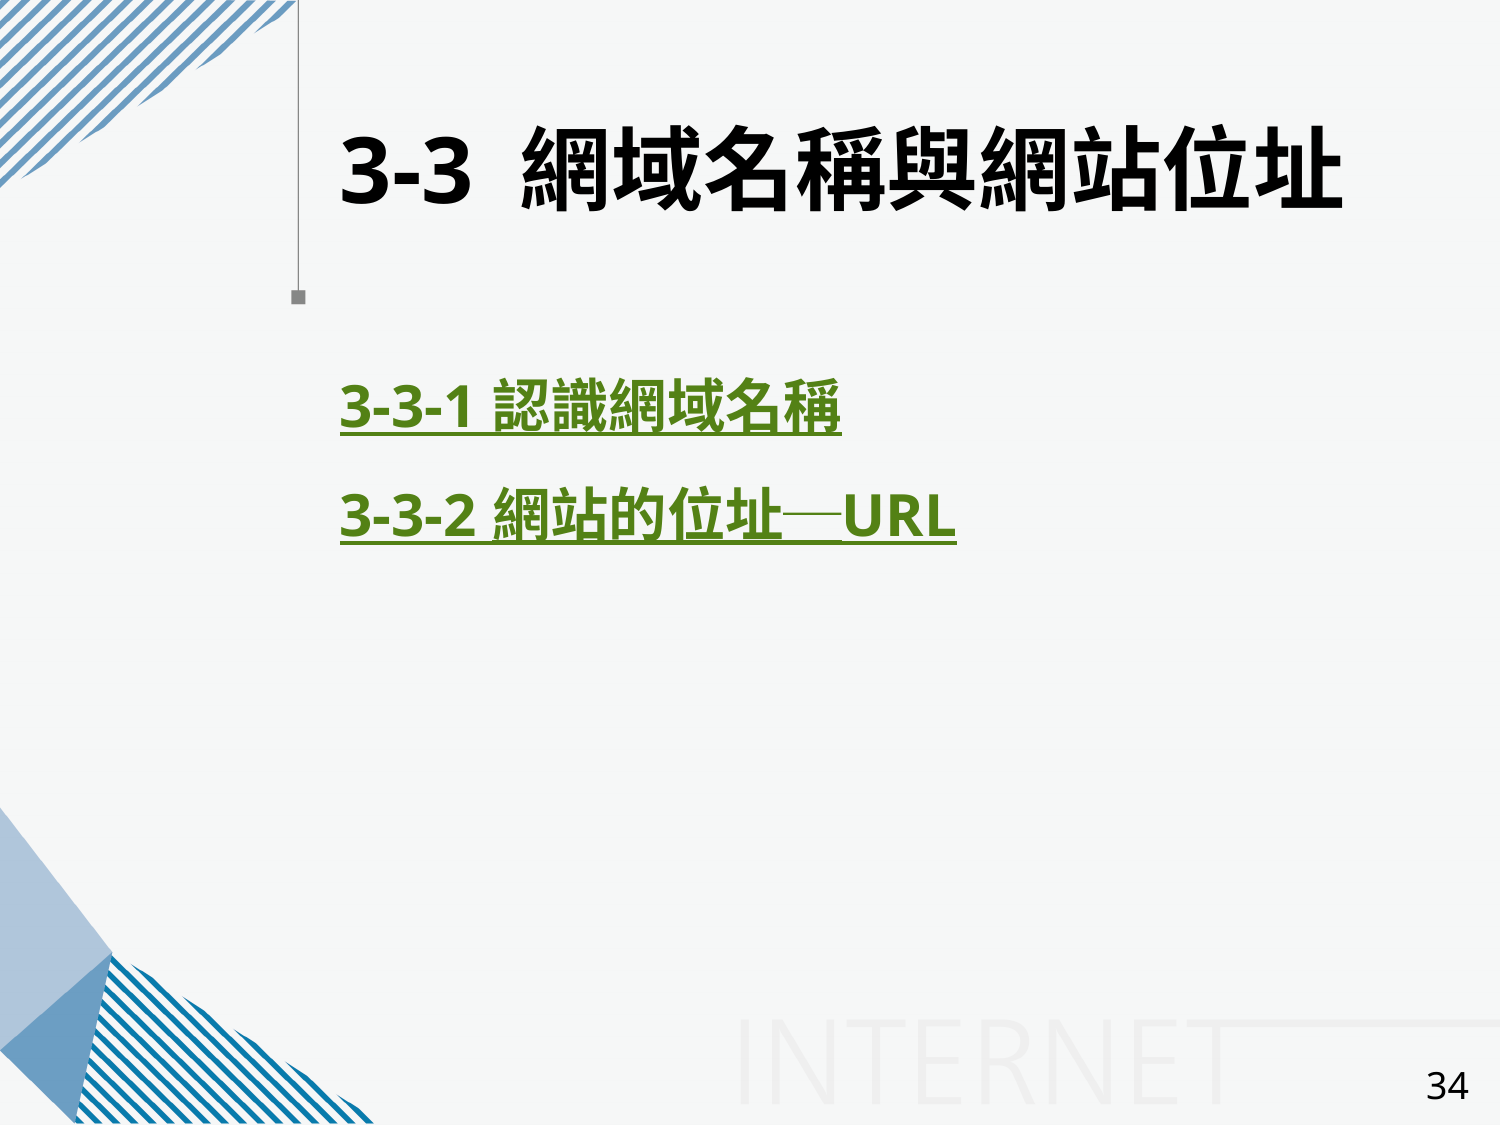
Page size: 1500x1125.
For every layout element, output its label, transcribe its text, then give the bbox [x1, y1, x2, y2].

slide_number 34 [1357, 1057, 1484, 1118]
picture [0, 0, 1500, 1125]
list 3-3-1 認識網域名稱 3-3-2 網站的位址─URL [324, 361, 1406, 1010]
title 3-3 網域名稱與網站位址 [324, 42, 1406, 291]
